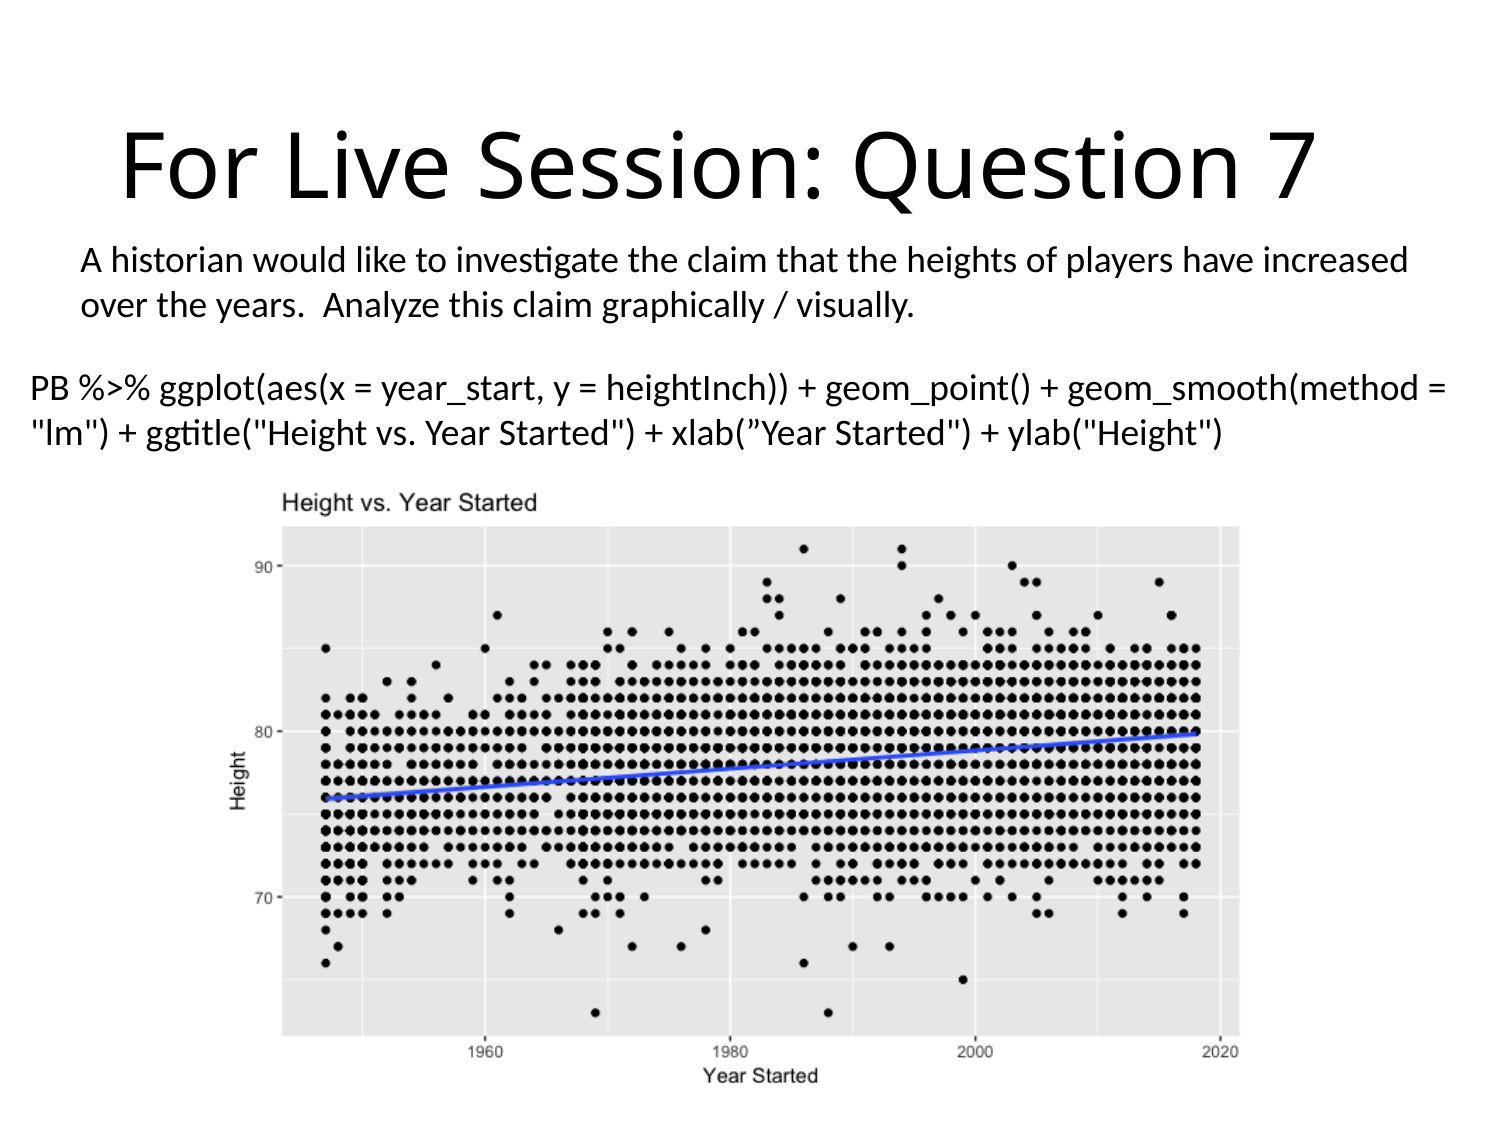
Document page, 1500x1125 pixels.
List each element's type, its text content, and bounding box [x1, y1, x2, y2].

picture [220, 483, 1250, 1097]
text_box A historian would like to investigate the claim that the heights of players have increased over the years. Analyze this claim graphically / visually. [65, 227, 1440, 333]
text_box PB %>% ggplot(aes(x = year_start, y = heightInch)) + geom_point() + geom_smooth(method = "lm") + ggtitle("Height vs. Year Started") + xlab(”Year Started") + ylab("Height") [15, 355, 1490, 461]
title For Live Session: Question 7 [103, 59, 1397, 227]
